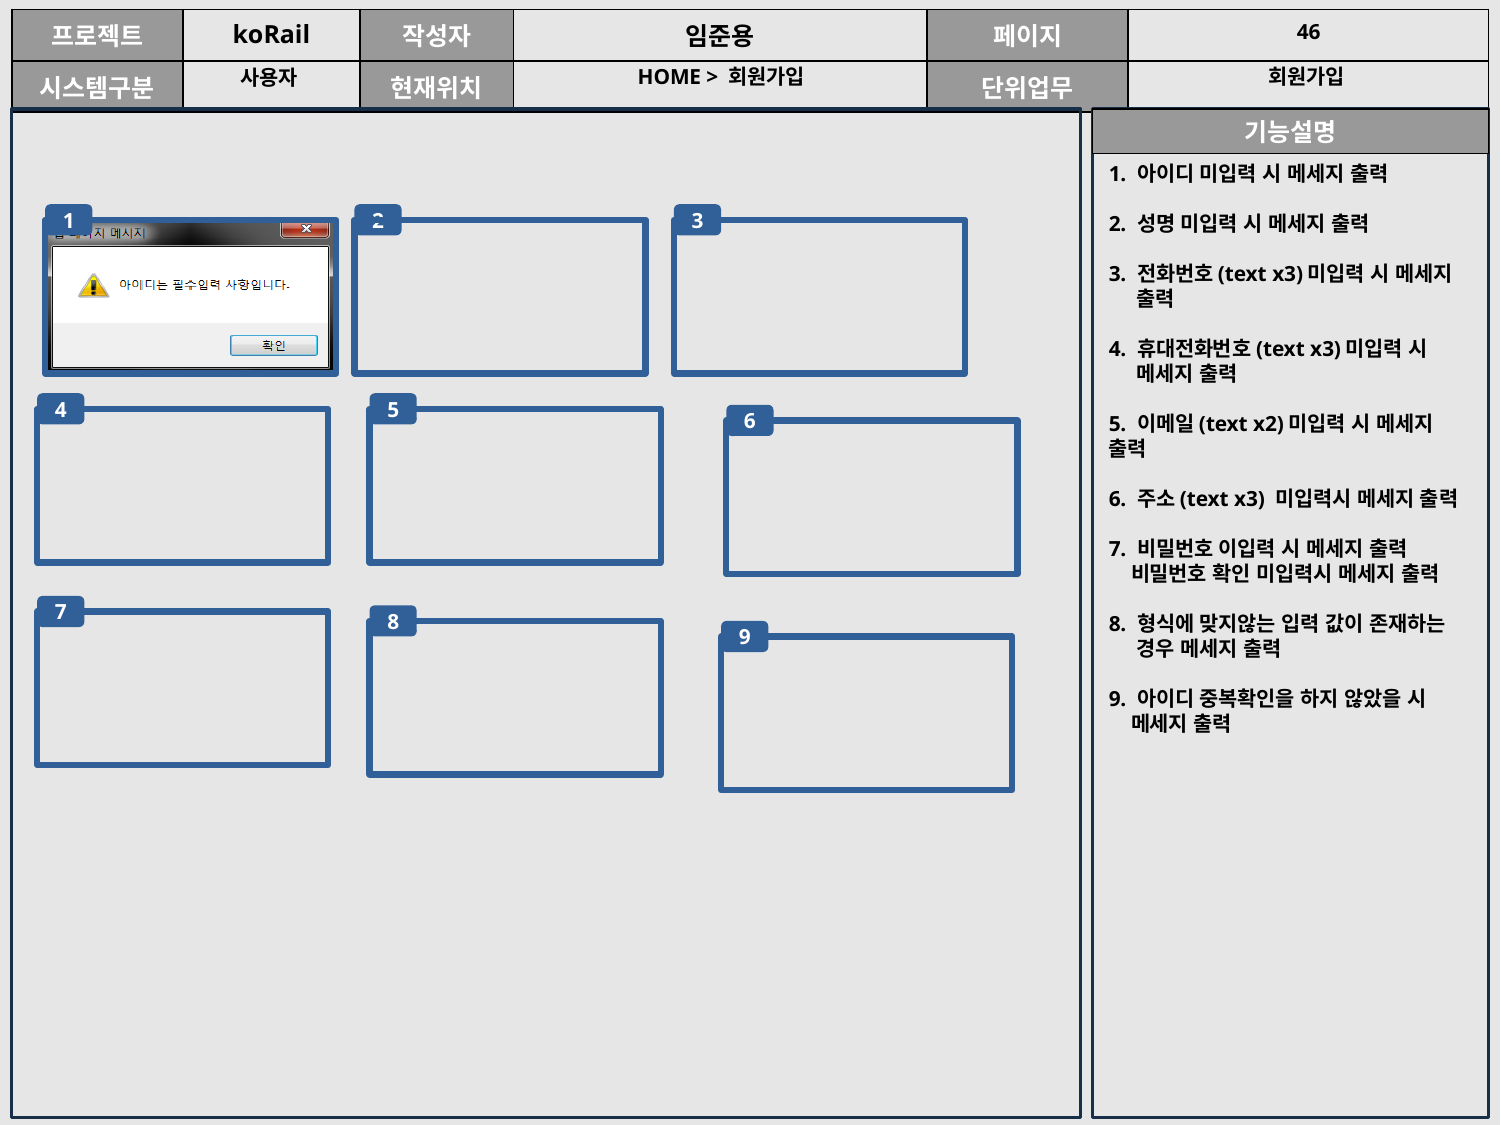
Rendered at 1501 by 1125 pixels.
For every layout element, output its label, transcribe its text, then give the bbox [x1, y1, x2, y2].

text_box 회원가입 [1127, 56, 1487, 96]
picture [16, 110, 1075, 1113]
text_box 46 [1128, 11, 1489, 52]
text_box 사용자 [182, 57, 355, 97]
text_box 1. 아이디 미입력 시 메세지 출력 2. 성명 미입력 시 메세지 출력 3. 전화번호(text x3)미입력 시 메세지 출력 4. 휴대전화번호(text x3)미입력 시 메세지 출력 5. 이메일(text x2)미입력 시 메세지 출력 6. 주소(text x3) 미입력시 메세지 출력 7. 비밀번호 이입력 시 메세지 출력 비밀번호 확인 미입력시 메세지 출력 8. 형식에 맞지않는 입력 값이 존재하는 경우 메세지 출력 9. 아이디 중복확인을 하지 않았을 시 메세지 출력 [1094, 153, 1487, 768]
text_box HOME > 회원가입 [515, 56, 928, 96]
